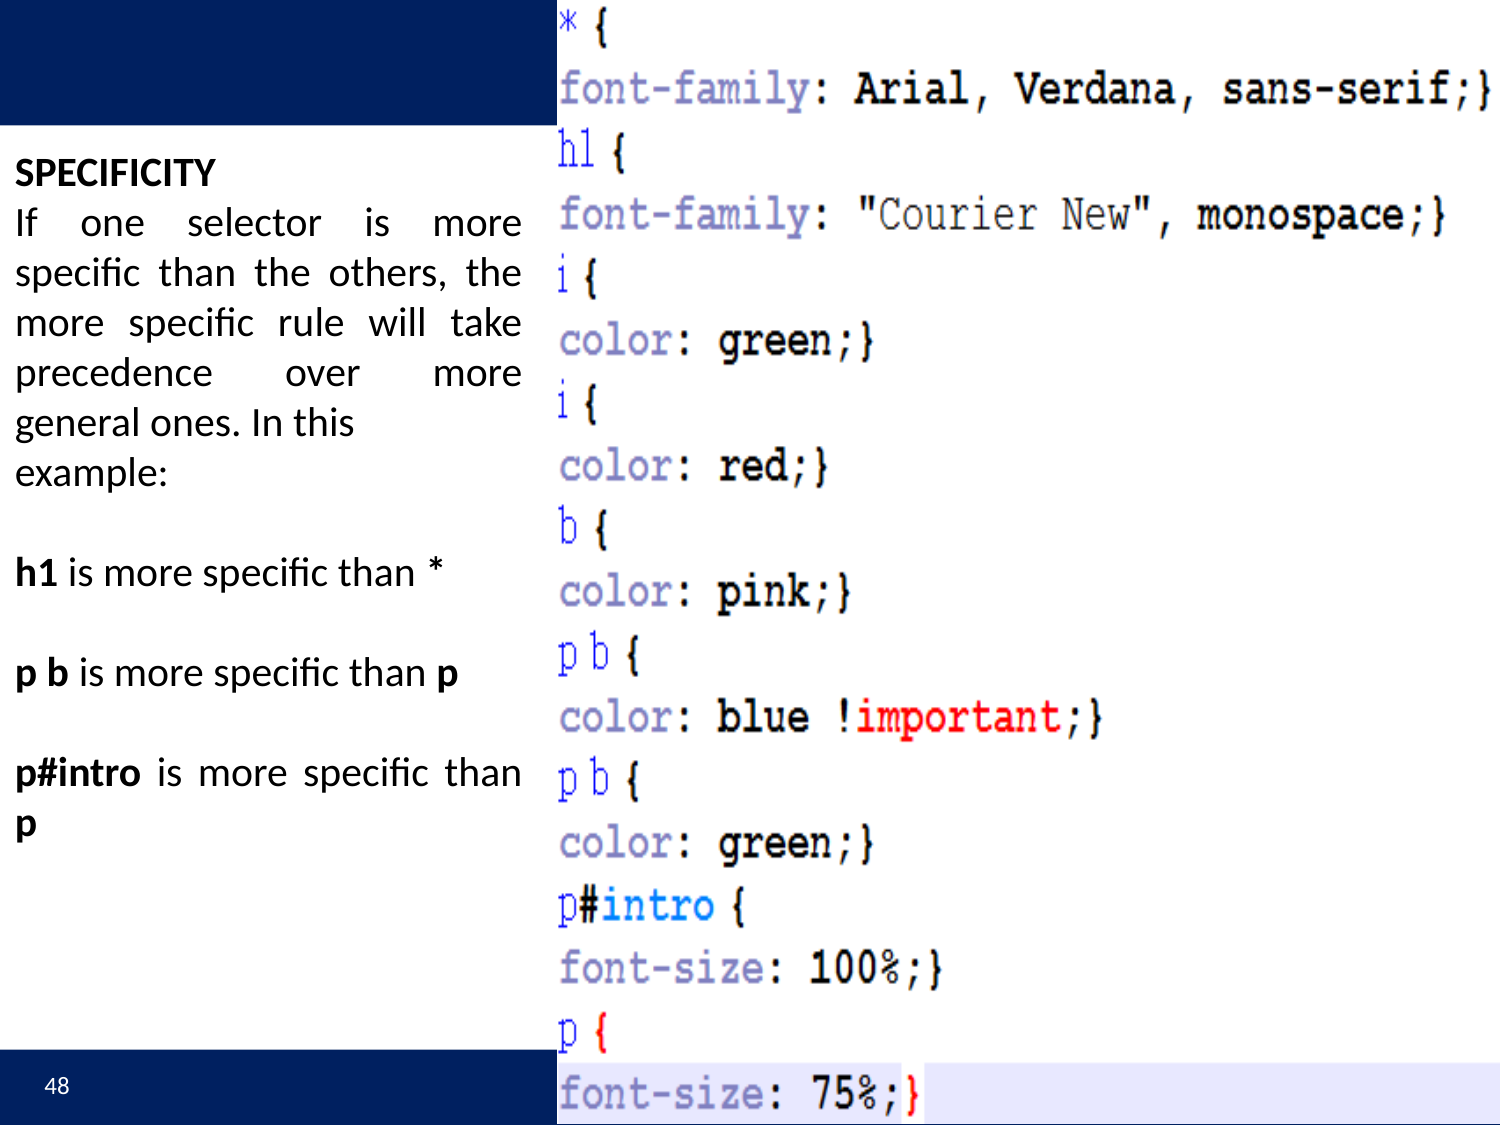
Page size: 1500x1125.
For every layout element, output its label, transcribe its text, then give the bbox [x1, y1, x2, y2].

picture [557, 0, 1500, 1124]
slide_number 48 [29, 1054, 380, 1115]
text_box SPECIFICITY If one selector is more specific than the others, the more specific rule will take precedence over more general ones. In this example: h1 is more specific than * p b is more specific than p p#intro is more specific than p [0, 137, 538, 853]
